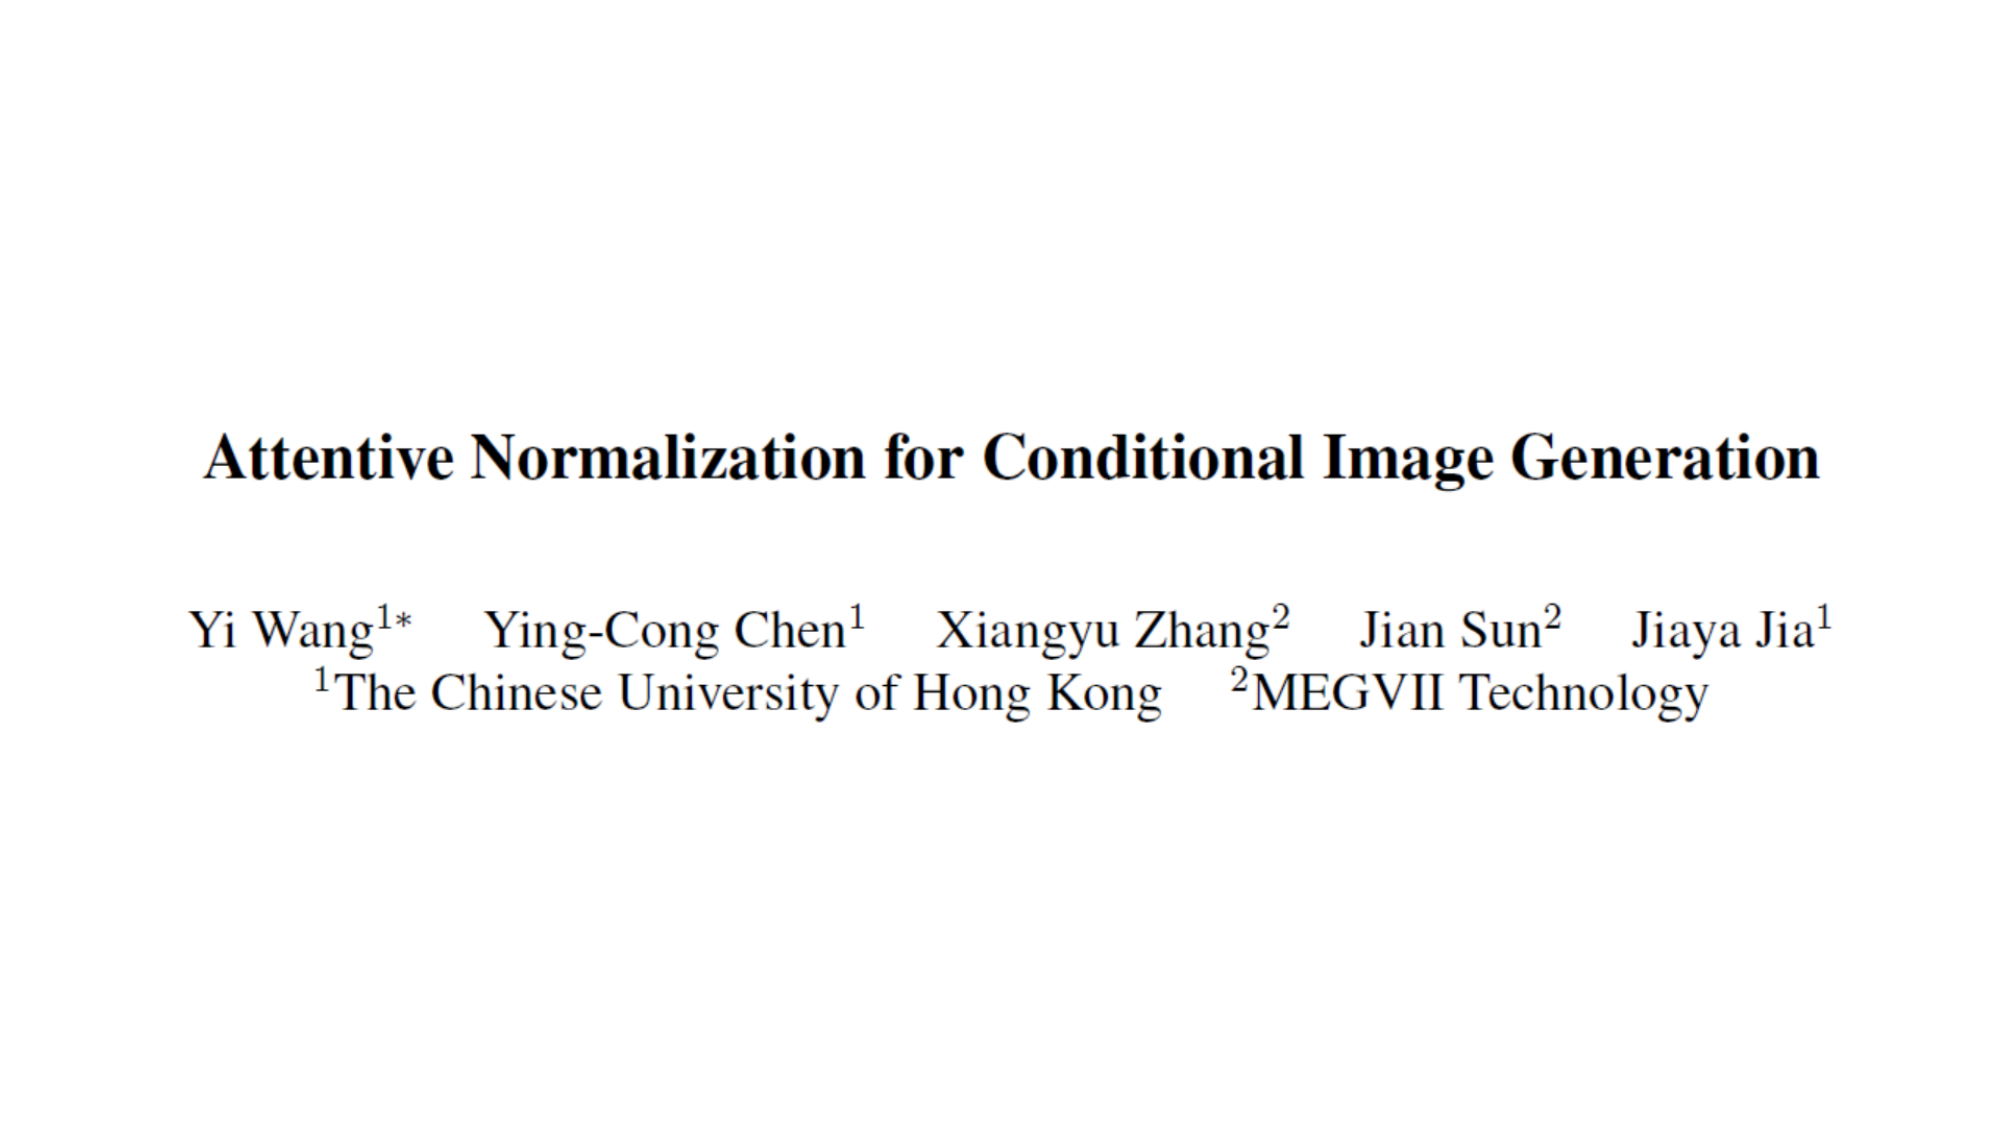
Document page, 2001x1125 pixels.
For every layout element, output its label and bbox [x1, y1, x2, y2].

picture [132, 393, 1868, 732]
